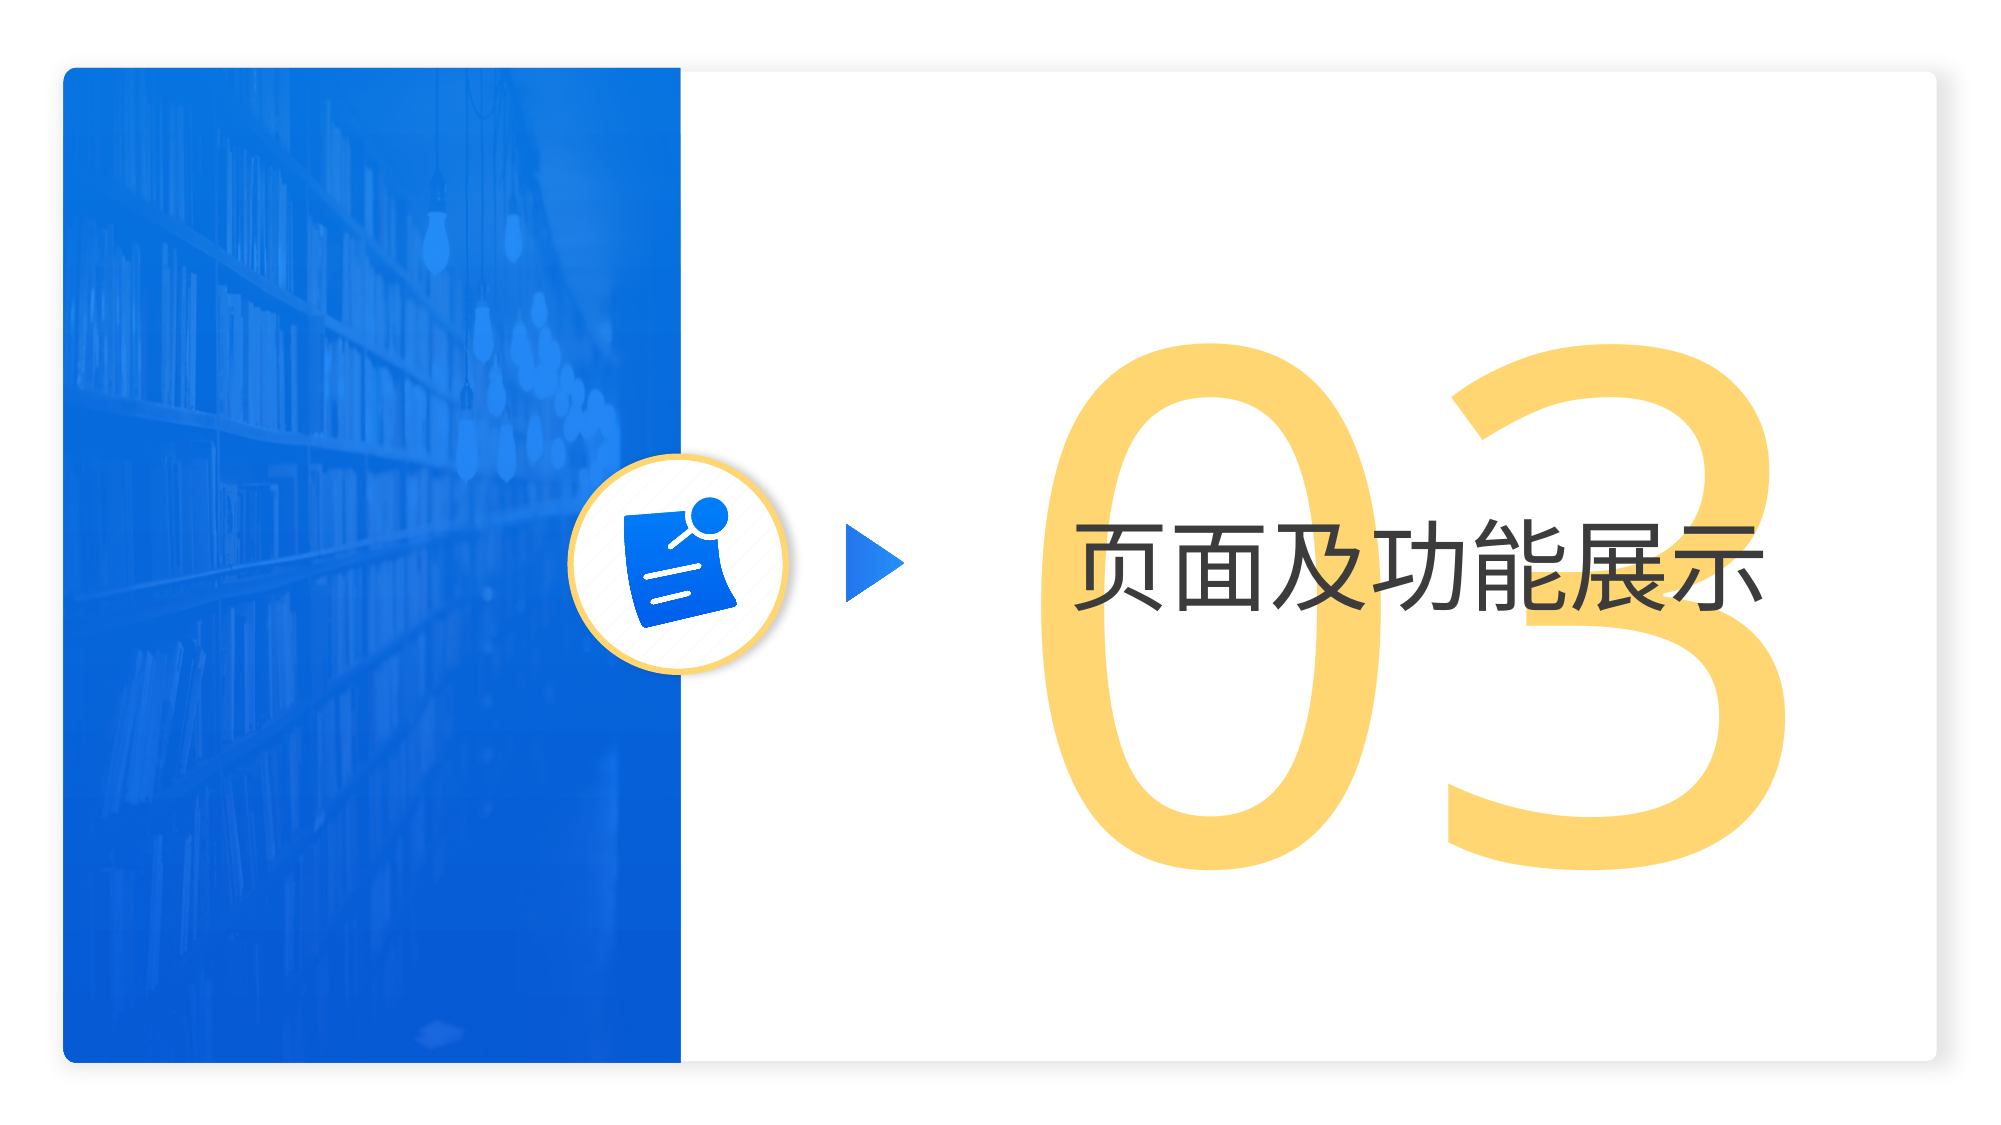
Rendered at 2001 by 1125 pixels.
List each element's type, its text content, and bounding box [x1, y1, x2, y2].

text_box [623, 511, 738, 628]
text_box [691, 497, 729, 534]
text_box 页面及功能展示 [942, 496, 1897, 631]
text_box 03 [898, 139, 1934, 1015]
